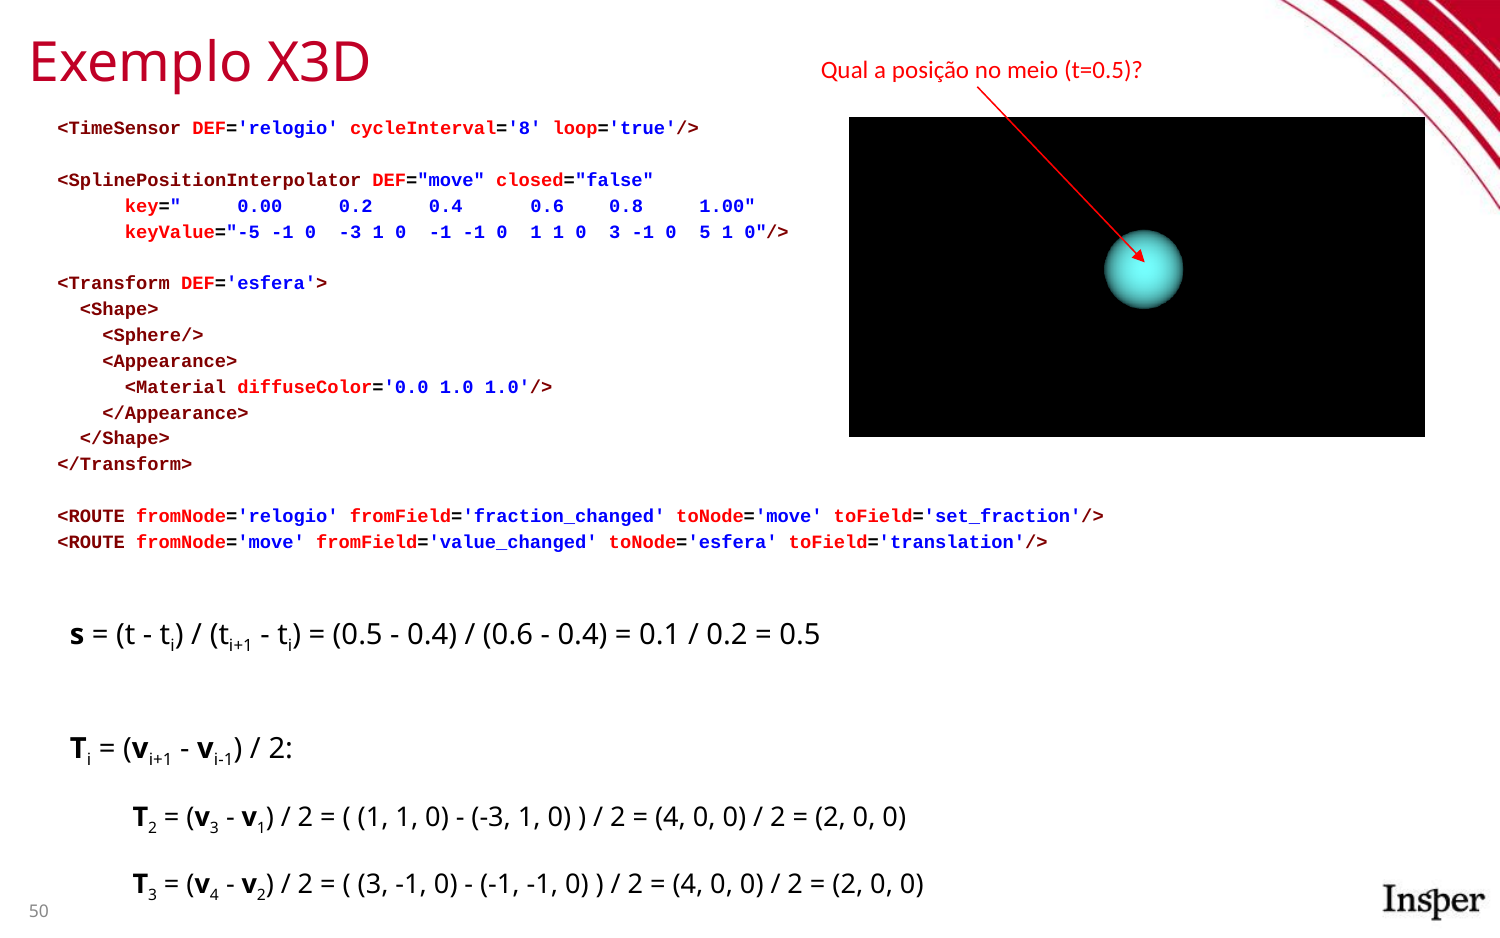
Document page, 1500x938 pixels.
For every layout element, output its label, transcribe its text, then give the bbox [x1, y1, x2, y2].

slide_number 50 [0, 887, 78, 938]
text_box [805, 38, 1214, 263]
picture [249, 0, 1500, 938]
text_box <TimeSensor DEF='relogio' cycleInterval='8' loop='true'/> <SplinePositionInterpolator DEF="move" closed="false" key=" 0.00 0.2 0.4 0.6 0.8 1.00" keyValue="-5 -1 0 -3 1 0 -1 -1 0 1 1 0 3 -1 0 5 1 0"/> <Transform DEF='esfera'> <Shape> <Sphere/> <Appearance> <Material diffuseColor='0.0 1.0 1.0'/> </Appearance> </Shape> </Transform> <ROUTE fromNode='relogio' fromField='fraction_changed' toNode='move' toField='set_fraction'/> <ROUTE fromNode='move' fromField='value_changed' toNode='esfera' toField='translation'/> [8, 97, 1194, 568]
title Exemplo X3D [13, 18, 1397, 104]
text_box s = (t - ti) / (ti+1 - ti) = (0.5 - 0.4) / (0.6 - 0.4) = 0.1 / 0.2 = 0.5 Ti = (vi+1 - vi-1) / 2: T2 = (v3 - v1) / 2 = ( (1, 1, 0) - (-3, 1, 0) ) / 2 = (4, 0, 0) / 2 = (2, 0, 0) T3 = (v4 - v2) / 2 = ( (3, -1, 0) - (-1, -1, 0) ) / 2 = (4, 0, 0) / 2 = (2, 0, 0) [54, 600, 1362, 919]
